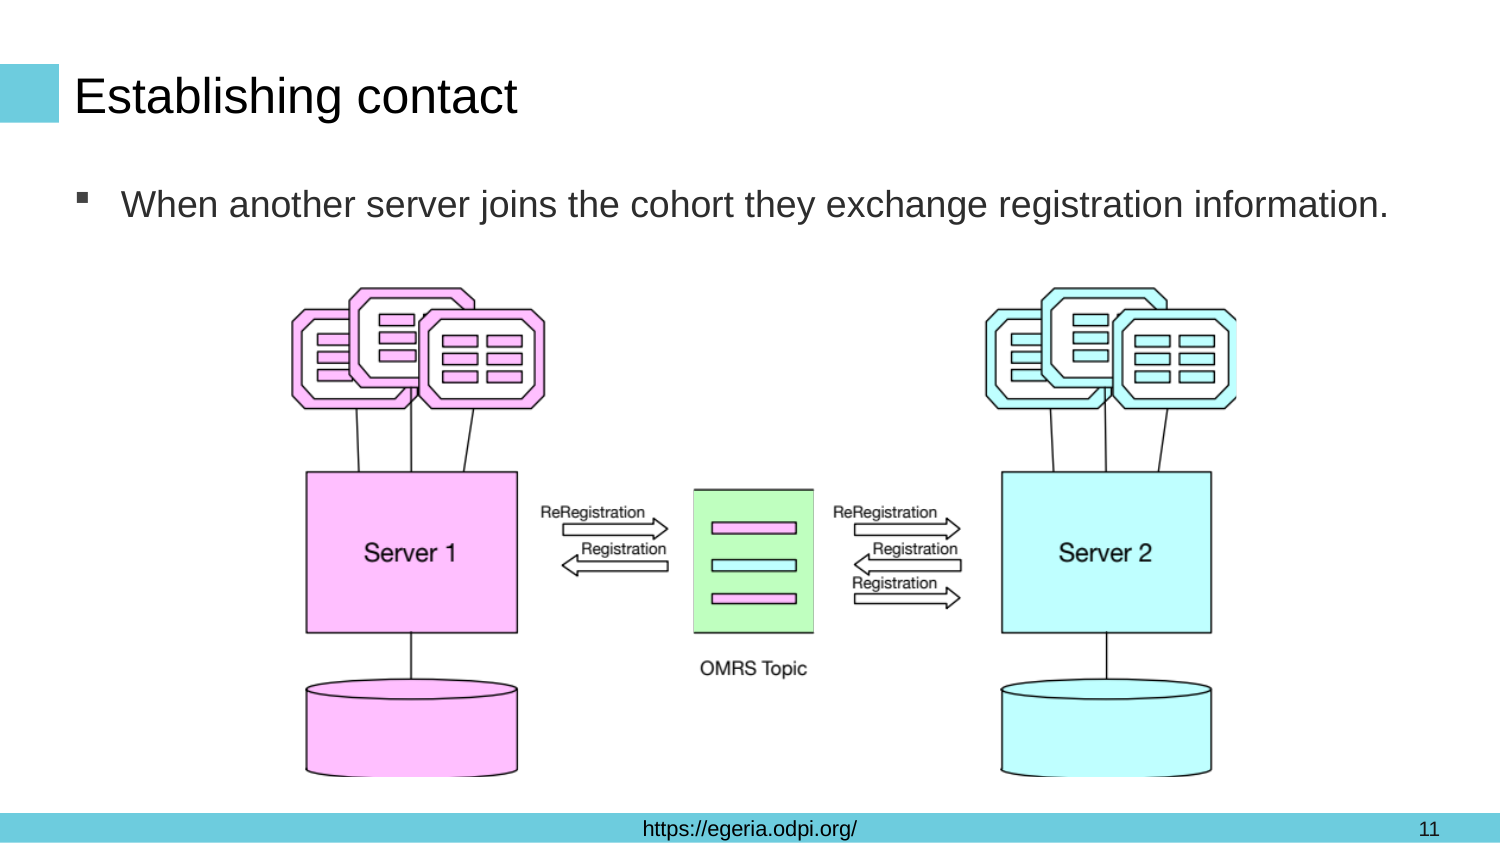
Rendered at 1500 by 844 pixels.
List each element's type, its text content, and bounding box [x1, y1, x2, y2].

slide_number 11 [1403, 813, 1494, 843]
list When another server joins the cohort they exchange registration information. [58, 158, 1449, 750]
title Establishing contact [58, 46, 1449, 140]
picture [289, 286, 1237, 778]
